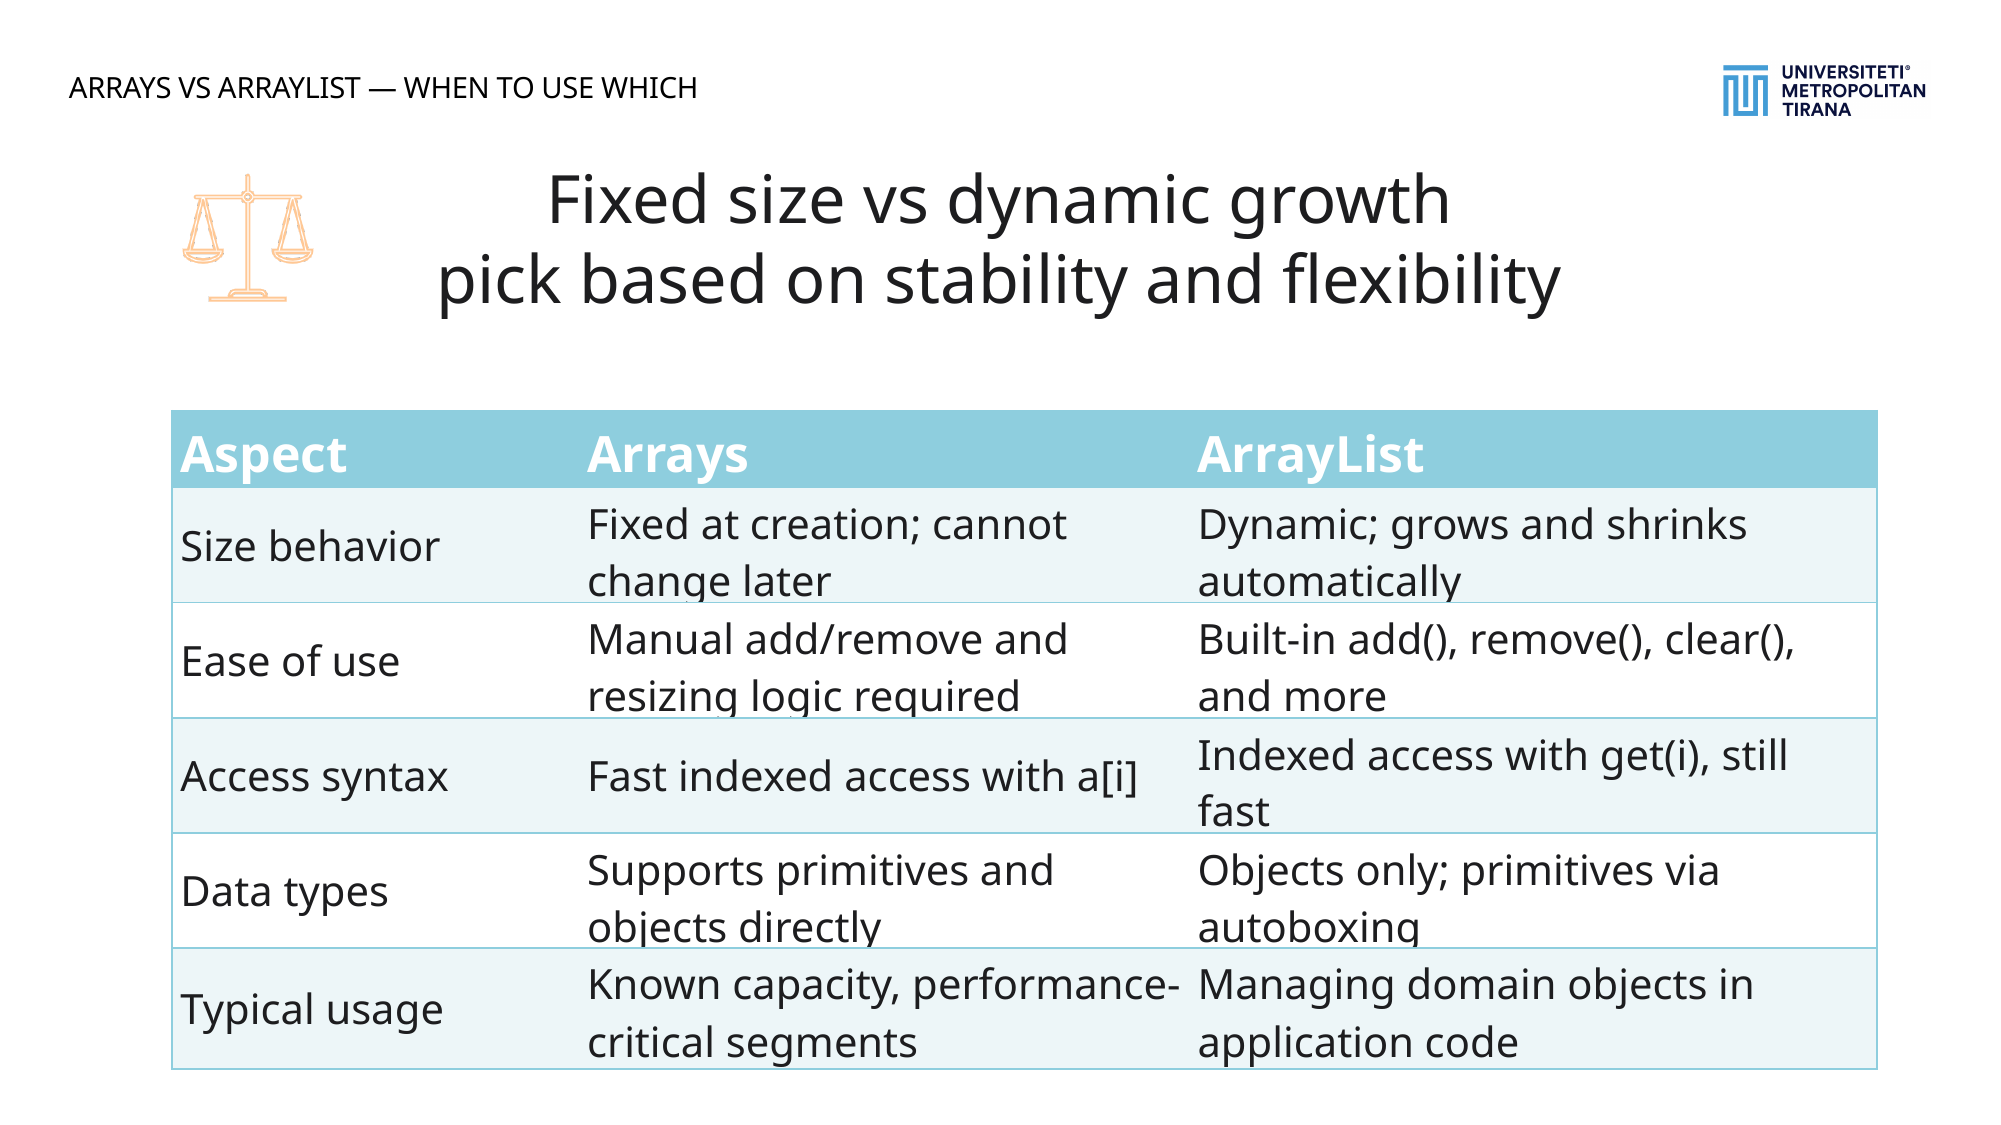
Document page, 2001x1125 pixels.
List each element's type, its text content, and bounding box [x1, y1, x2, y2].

table_header Arrays [579, 412, 1189, 487]
list Arrays vs ArrayList — When to Use Which [69, 55, 1931, 120]
table_cell Data types [173, 834, 579, 947]
table_cell Supports primitives and objects directly [579, 834, 1189, 947]
table_cell Typical usage [173, 949, 579, 1068]
table_cell Manual add/remove and resizing logic required [579, 603, 1189, 717]
table_cell Fast indexed access with a[i] [579, 719, 1189, 832]
table_cell Size behavior [173, 488, 579, 602]
table_cell Managing domain objects in application code [1189, 949, 1876, 1068]
table_cell Ease of use [173, 603, 579, 717]
picture [171, 162, 323, 313]
table_cell Indexed access with get(i), still fast [1189, 719, 1876, 832]
picture [1721, 60, 1931, 120]
text_box Fixed size vs dynamic growth pick based on stability and flexibility [328, 149, 1672, 324]
table_cell Access syntax [173, 719, 579, 832]
table_cell Fixed at creation; cannot change later [579, 488, 1189, 602]
table_cell Known capacity, performance-critical segments [579, 949, 1189, 1068]
table_cell Dynamic; grows and shrinks automatically [1189, 488, 1876, 602]
table_header ArrayList [1189, 412, 1876, 487]
table_cell Objects only; primitives via autoboxing [1189, 834, 1876, 947]
table_cell Built-in add(), remove(), clear(), and more [1189, 603, 1876, 717]
table_header Aspect [173, 412, 579, 487]
